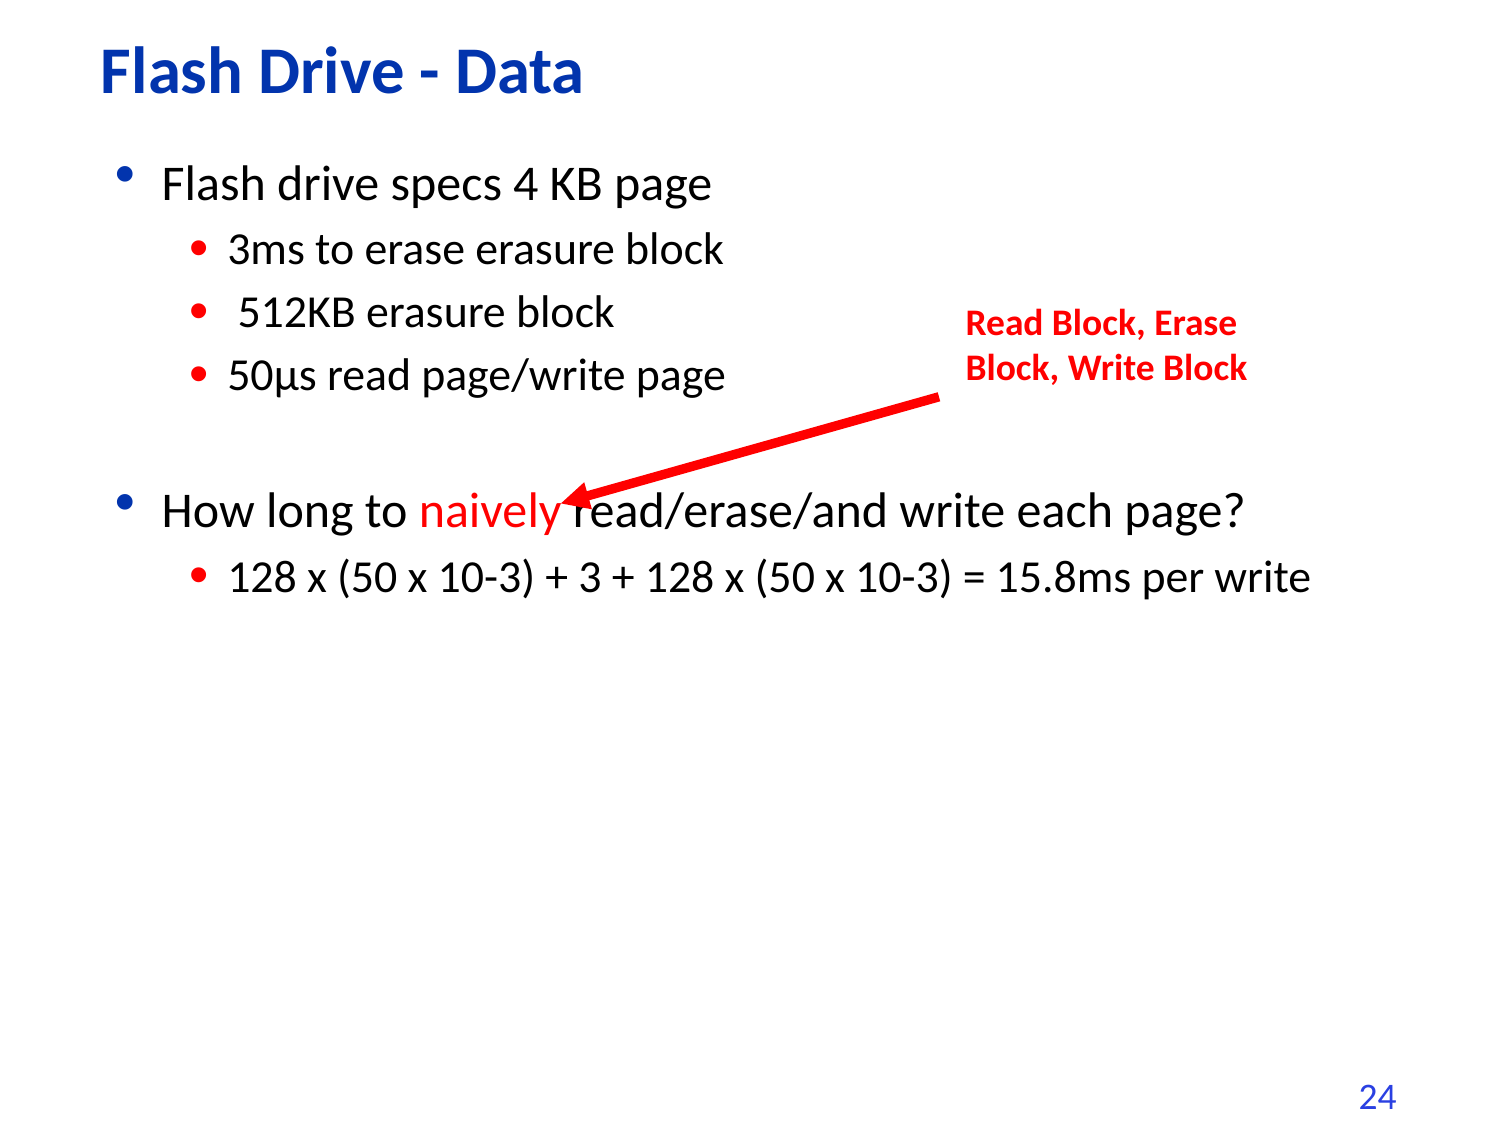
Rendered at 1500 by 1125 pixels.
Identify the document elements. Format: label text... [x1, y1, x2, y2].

title Flash Drive - Data [85, 28, 1261, 117]
list Flash drive specs 4 KB page 3ms to erase erasure block 512KB erasure block 50μs read page/write page How long to naively read/erase/and write each page? 128 x (50 x 10-3) + 3 + 128 x (50 x 10-3) = 15.8ms per write [99, 149, 1400, 988]
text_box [560, 396, 940, 504]
text_box Read Block, Erase Block, Write Block [950, 290, 1353, 396]
